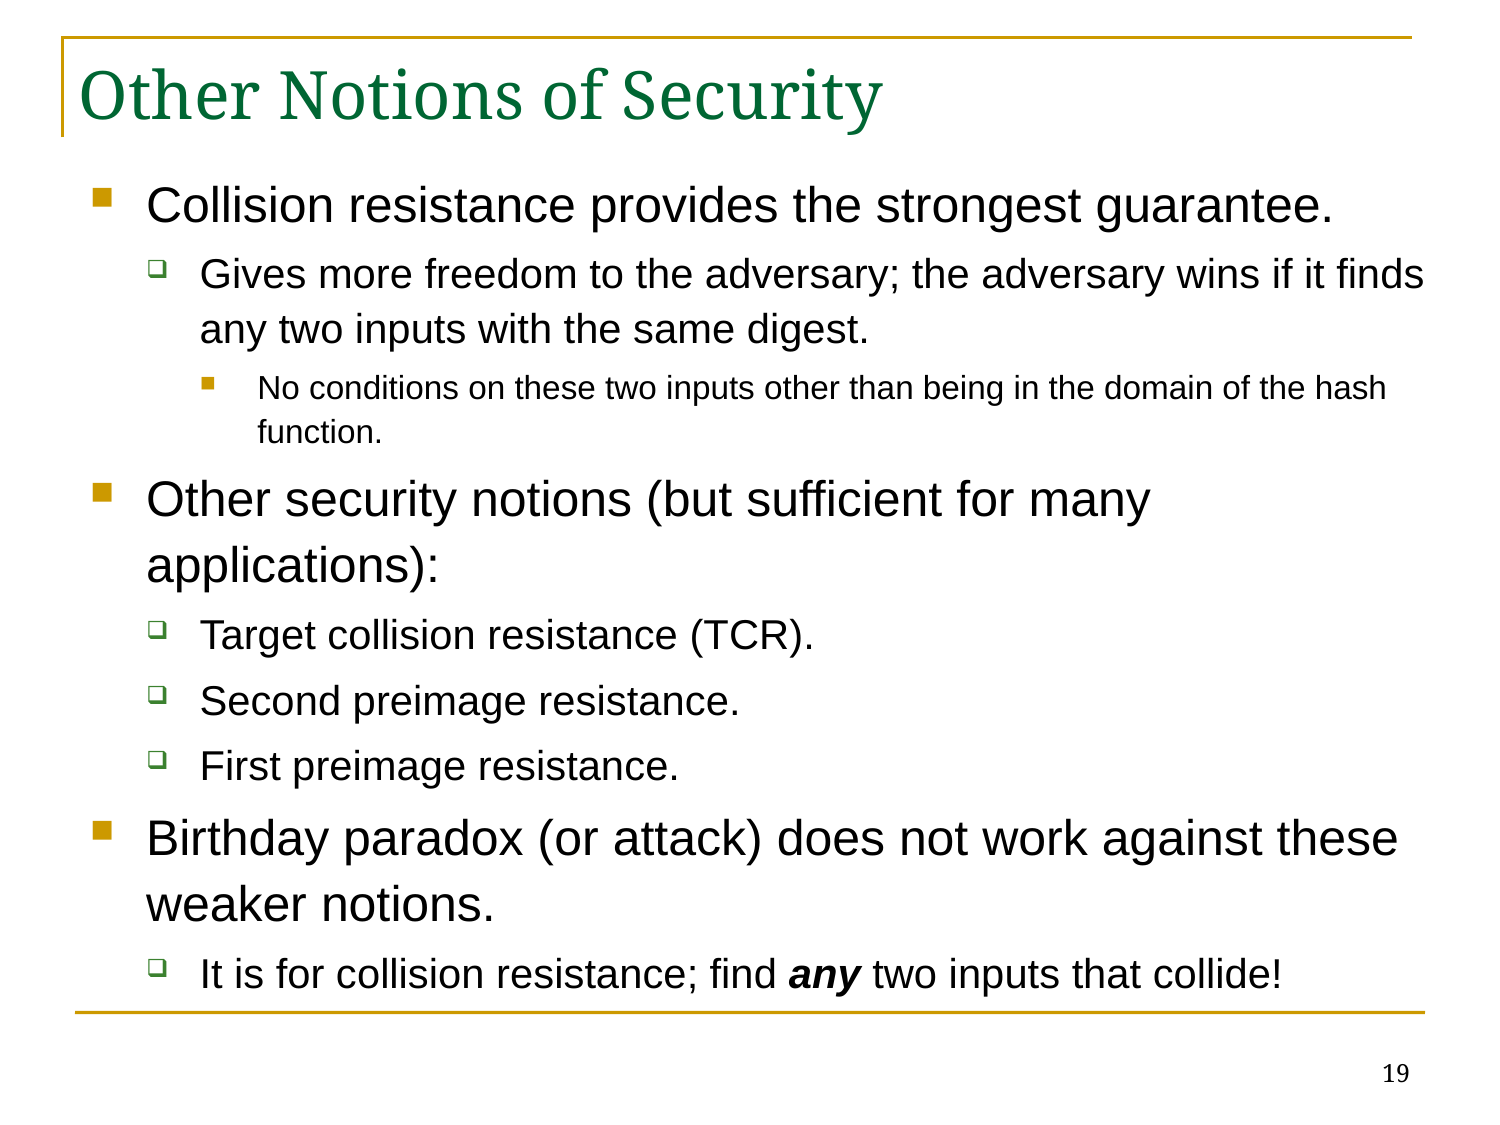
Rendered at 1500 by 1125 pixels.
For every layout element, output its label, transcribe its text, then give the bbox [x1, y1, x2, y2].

list Collision resistance provides the strongest guarantee. Gives more freedom to the adversary; the adversary wins if it finds any two inputs with the same digest. No conditions on these two inputs other than being in the domain of the hash function. Other security notions (but sufficient for many applications): Target collision resistance (TCR). Second preimage resistance. First preimage resistance. Birthday paradox (or attack) does not work against these weaker notions. It is for collision resistance; find any two inputs that collide! [75, 158, 1445, 994]
slide_number 19 [1074, 1024, 1425, 1100]
title Other Notions of Security [63, 45, 1425, 174]
